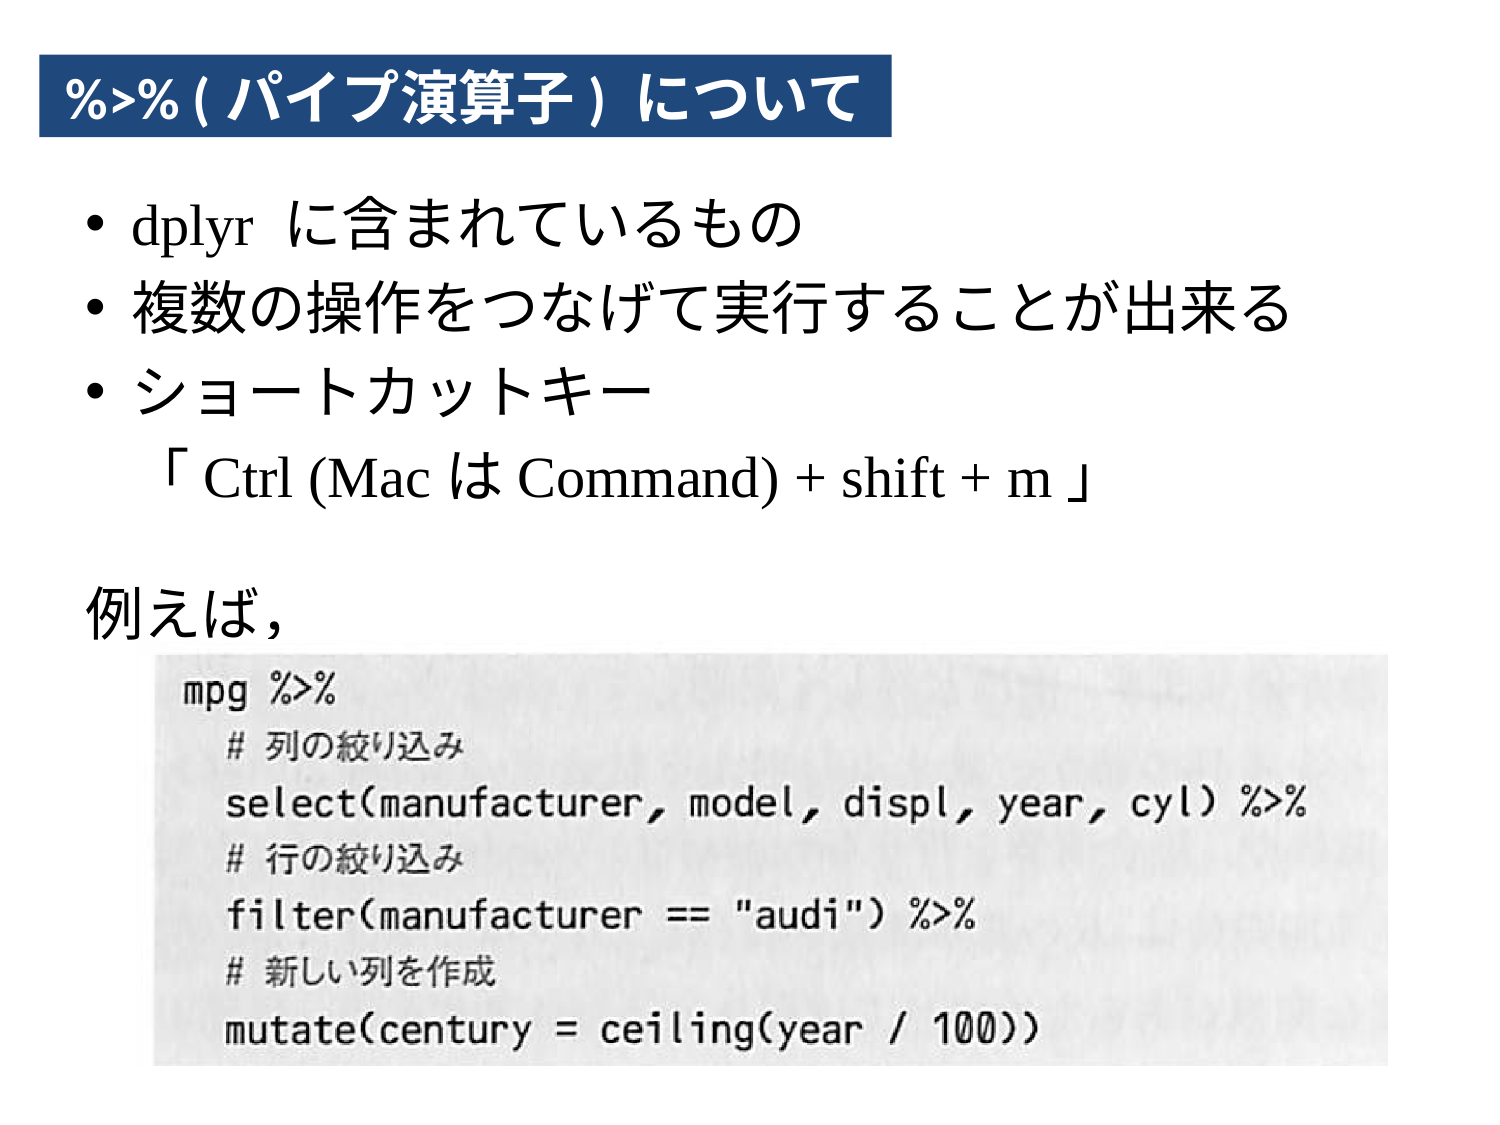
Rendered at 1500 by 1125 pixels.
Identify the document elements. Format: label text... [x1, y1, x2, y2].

picture [135, 638, 1389, 1066]
text_box %>% (パイプ演算子) について [37, 52, 894, 139]
text_box dplyr に含まれているもの 複数の操作をつなげて実行することが出来る ショートカットキー 「Ctrl (MacはCommand) + shift + m」 例えば， [39, 154, 1455, 681]
